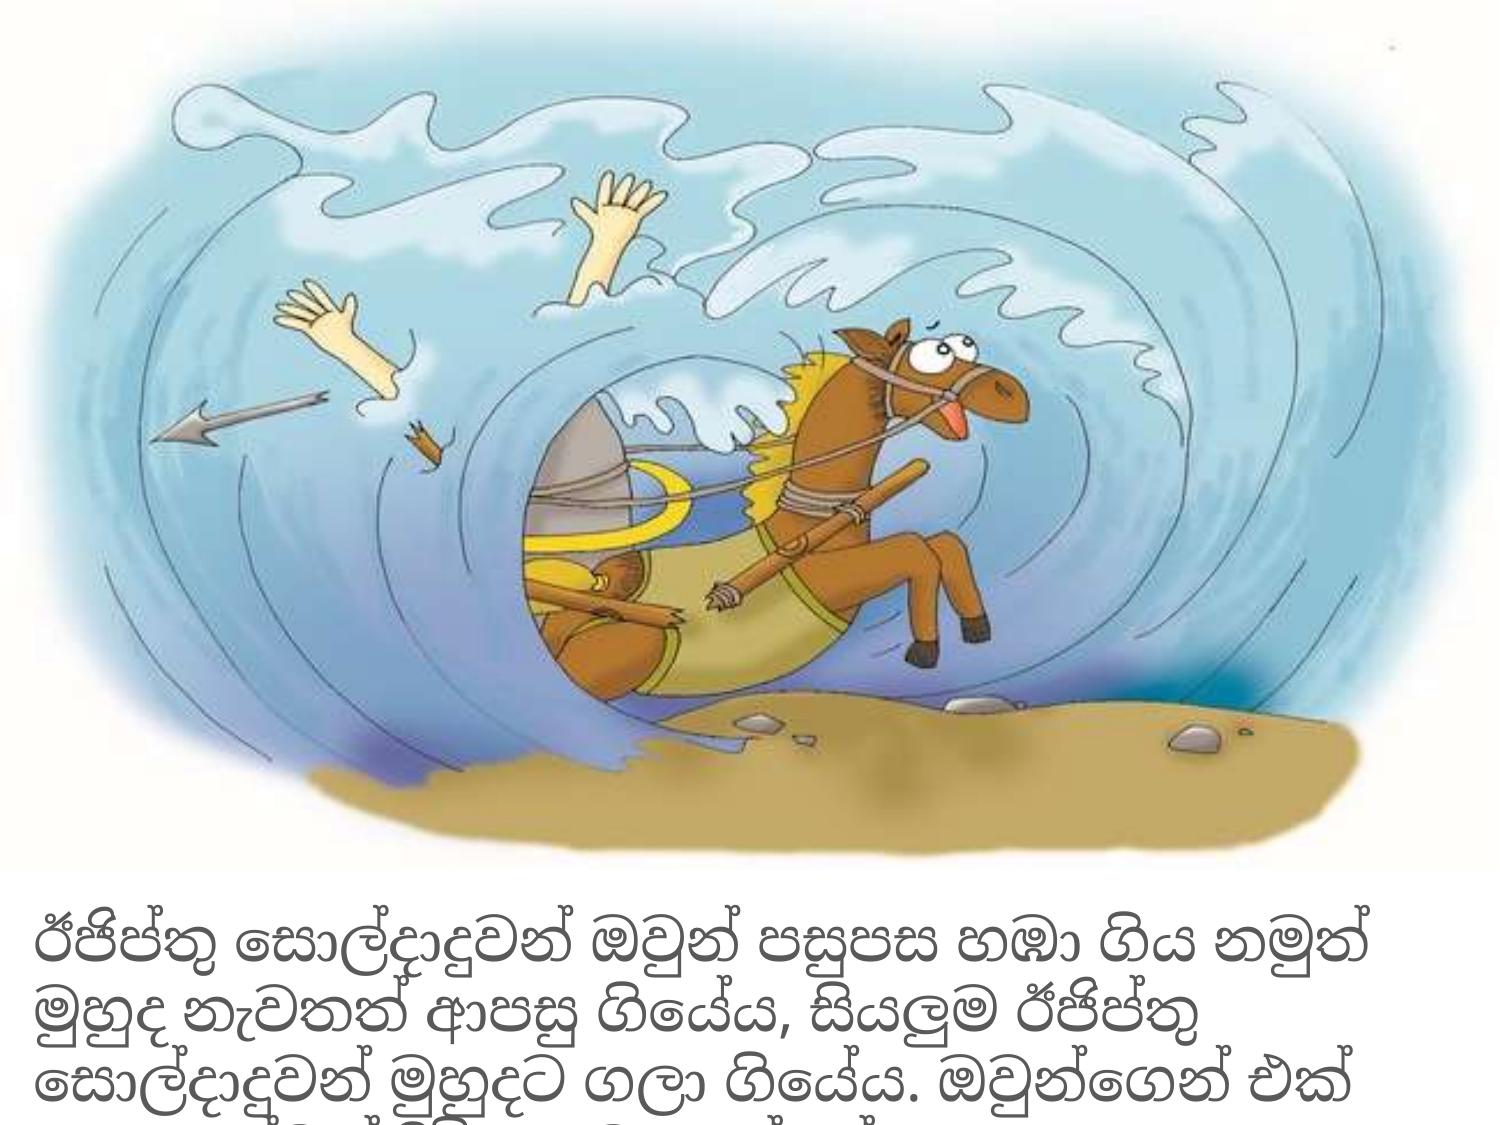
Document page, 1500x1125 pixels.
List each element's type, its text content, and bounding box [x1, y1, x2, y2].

picture [0, 0, 1500, 870]
text_box ඊජිප්තු සොල්දාදුවන් ඔවුන් පසුපස හඹා ගිය නමුත් මුහුද නැවතත් ආපසු ගියේය, සියලුම ඊජිප්තු සොල්දාදුවන් මුහුදට ගලා ගියේය. ඔවුන්ගෙන් එක් කෙනෙක්වත් දිවි ගලවා ගත්තේ නැත. [18, 895, 1500, 1125]
